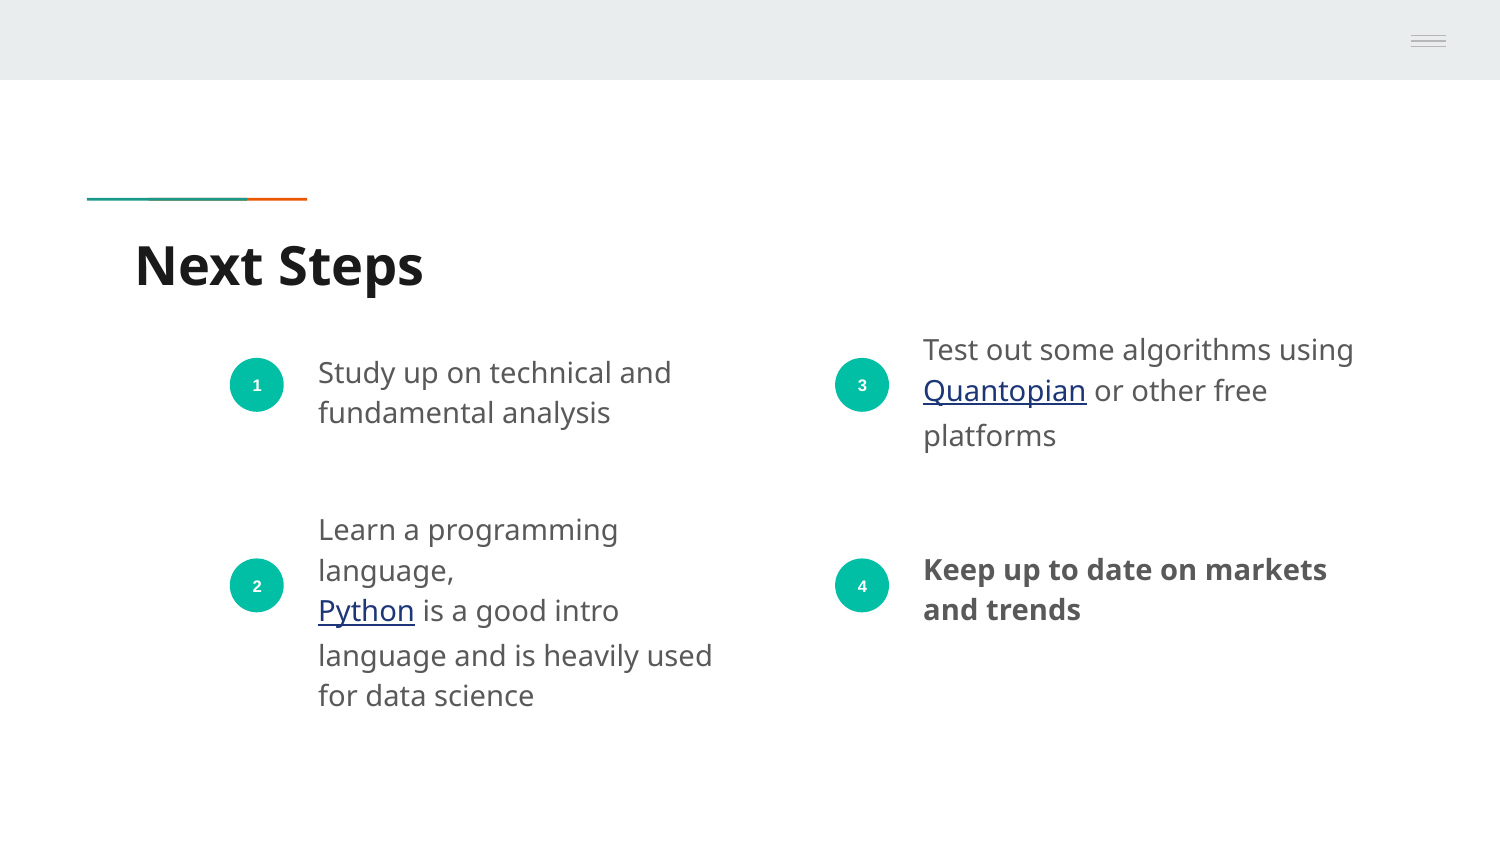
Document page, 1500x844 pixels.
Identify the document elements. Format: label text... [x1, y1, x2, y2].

text_box 2 [229, 558, 284, 613]
text_box 3 [835, 357, 890, 412]
text_box 1 [229, 357, 284, 412]
text_box 4 [835, 558, 890, 613]
list Study up on technical and fundamental analysis [303, 334, 768, 436]
list Keep up to date on markets and trends [908, 531, 1373, 640]
list Test out some algorithms using Quantopian or other free platforms [908, 310, 1373, 459]
title Next Steps [119, 216, 1381, 305]
list Learn a programming language, Python is a good intro language and is heavily used for data science [303, 491, 768, 680]
